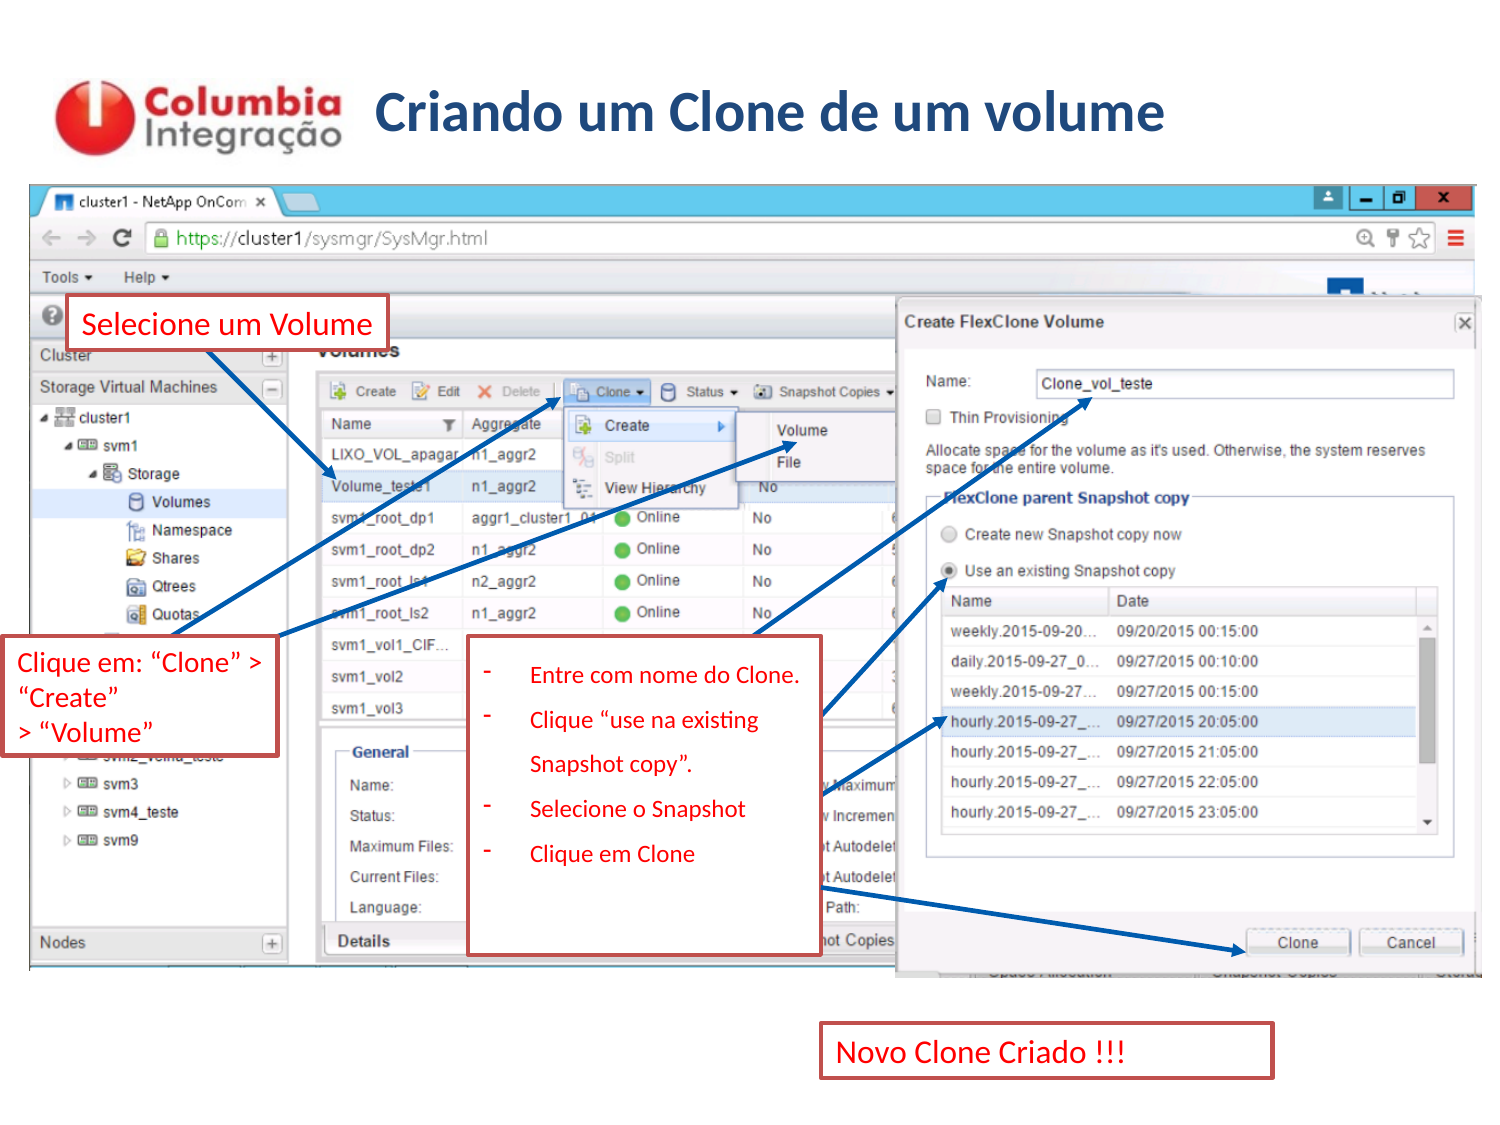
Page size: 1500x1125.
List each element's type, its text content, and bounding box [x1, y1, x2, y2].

picture [29, 184, 1482, 978]
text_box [277, 441, 747, 637]
text_box Clique em: “Clone” > “Create” > “Volume” [0, 634, 24, 758]
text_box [752, 396, 1093, 637]
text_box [820, 887, 1247, 953]
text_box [206, 349, 337, 395]
picture [53, 78, 354, 168]
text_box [820, 715, 948, 798]
text_box Criando um Clone de um volume [361, 65, 1408, 151]
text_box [170, 396, 555, 637]
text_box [820, 577, 948, 715]
text_box Novo Clone Criado !!! [819, 1021, 1275, 1080]
